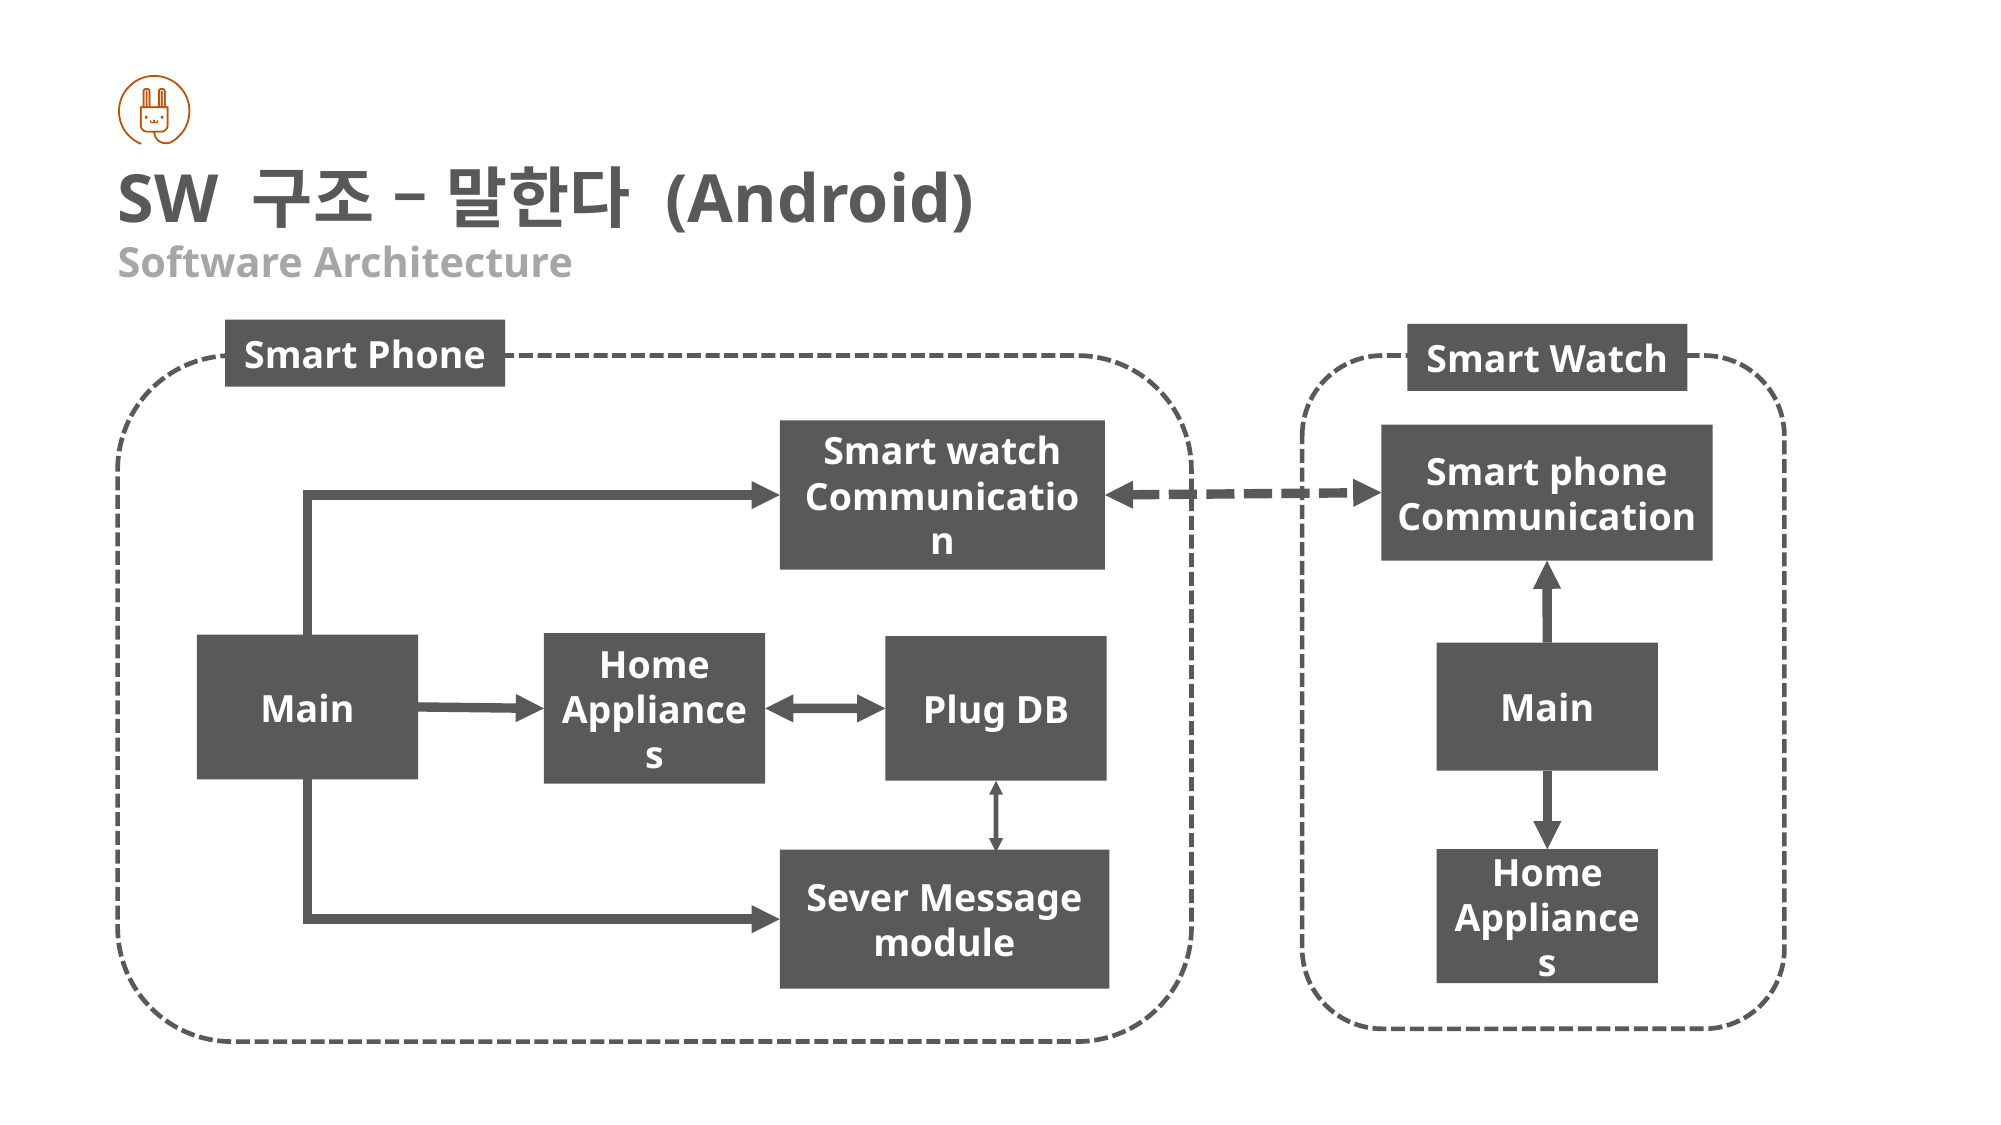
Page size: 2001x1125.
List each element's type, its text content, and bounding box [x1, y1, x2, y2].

text_box [614, 354, 1193, 1043]
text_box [473, 613, 614, 1086]
list SW 구조 – 말한다 (Android) [117, 164, 1884, 238]
list Software Architecture [117, 241, 1884, 287]
text_box Smart Phone [224, 319, 506, 388]
text_box [116, 354, 473, 1043]
text_box Smart Watch [1406, 323, 1688, 392]
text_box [473, 328, 614, 613]
text_box [1301, 354, 1786, 1030]
